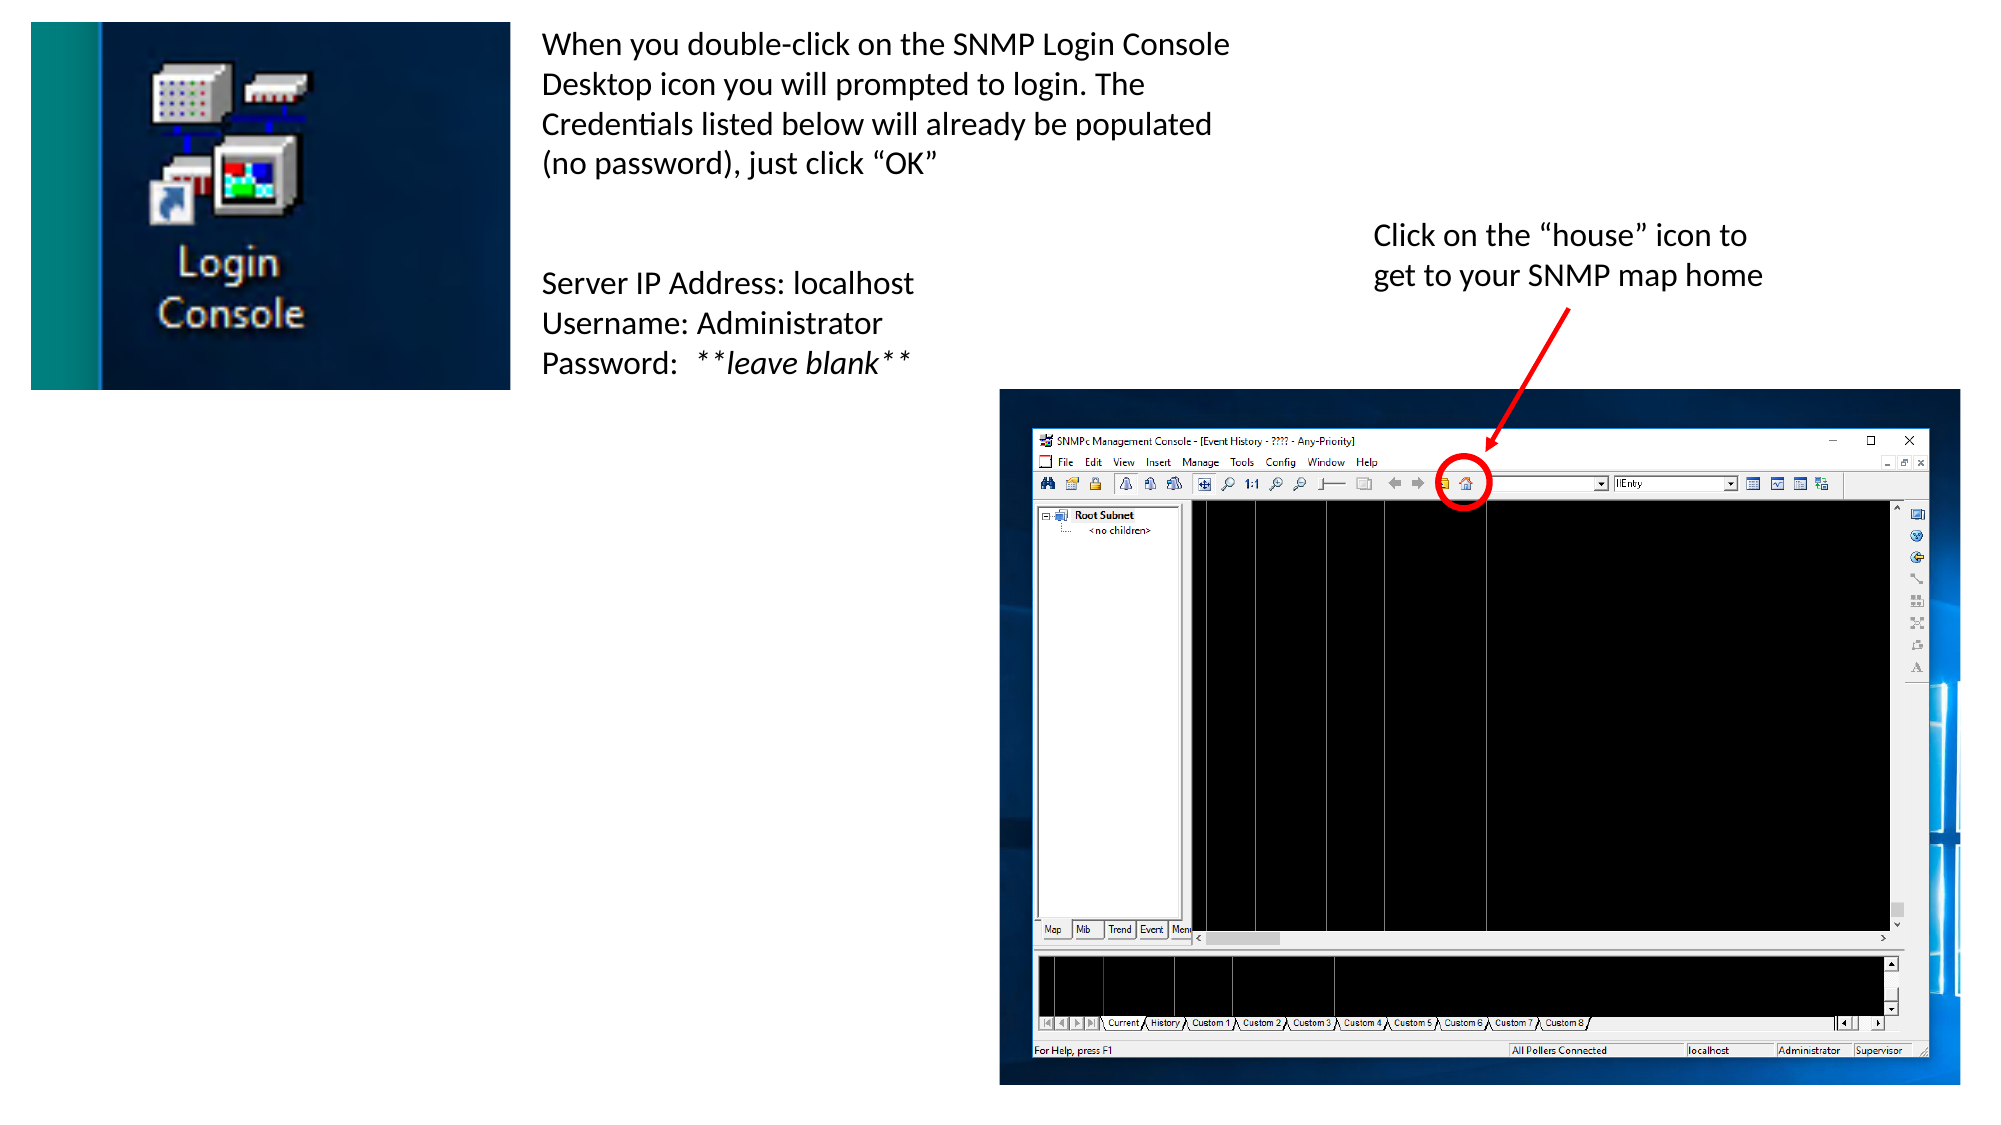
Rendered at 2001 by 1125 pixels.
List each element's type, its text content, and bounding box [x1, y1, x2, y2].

text_box When you double-click on the SNMP Login Console Desktop icon you will prompted to login. The Credentials listed below will already be populated (no password), just click “OK” Server IP Address: localhost Username: Administrator Password: **leave blank** [527, 14, 1246, 549]
picture [100, 22, 511, 390]
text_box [1485, 308, 1569, 452]
picture [999, 389, 1961, 1085]
picture [31, 22, 97, 390]
text_box Click on the “house” icon to get to your SNMP map home [1358, 206, 1779, 389]
